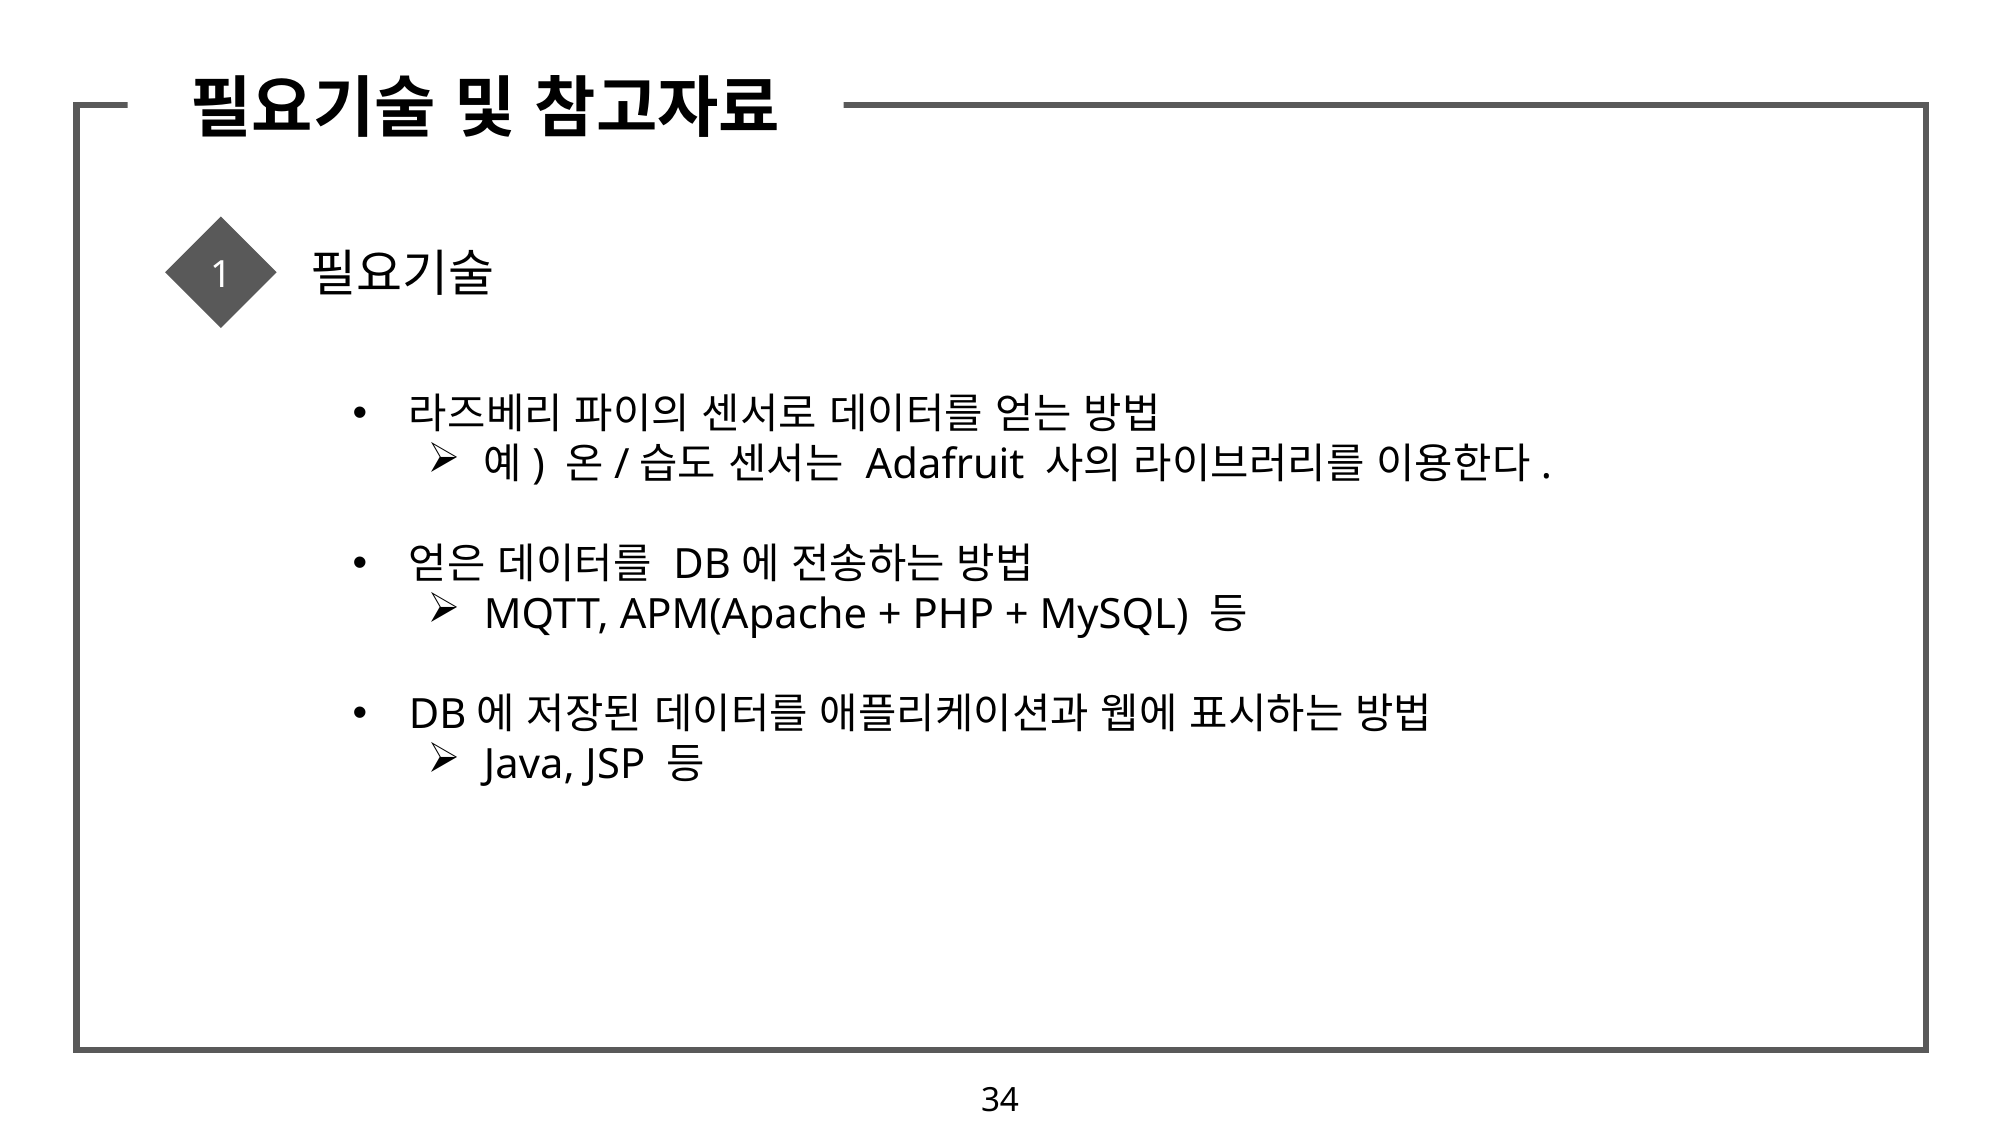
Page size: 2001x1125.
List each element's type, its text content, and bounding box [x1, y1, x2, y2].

text_box [76, 104, 1927, 1051]
text_box 필요기술 [296, 234, 979, 310]
text_box 1 [163, 214, 279, 330]
text_box 필요기술 및 참고자료 [127, 57, 844, 152]
text_box 34 [956, 1070, 1044, 1125]
text_box 라즈베리 파이의 센서로 데이터를 얻는 방법 예) 온/습도 센서는 Adafruit 사의 라이브러리를 이용한다. 얻은 데이터를 DB에 전송하는 방법 MQTT, APM(Apache + PHP + MySQL) 등 DB에 저장된 데이터를 애플리케이션과 웹에 표시하는 방법 Java, JSP 등 [337, 329, 1800, 795]
